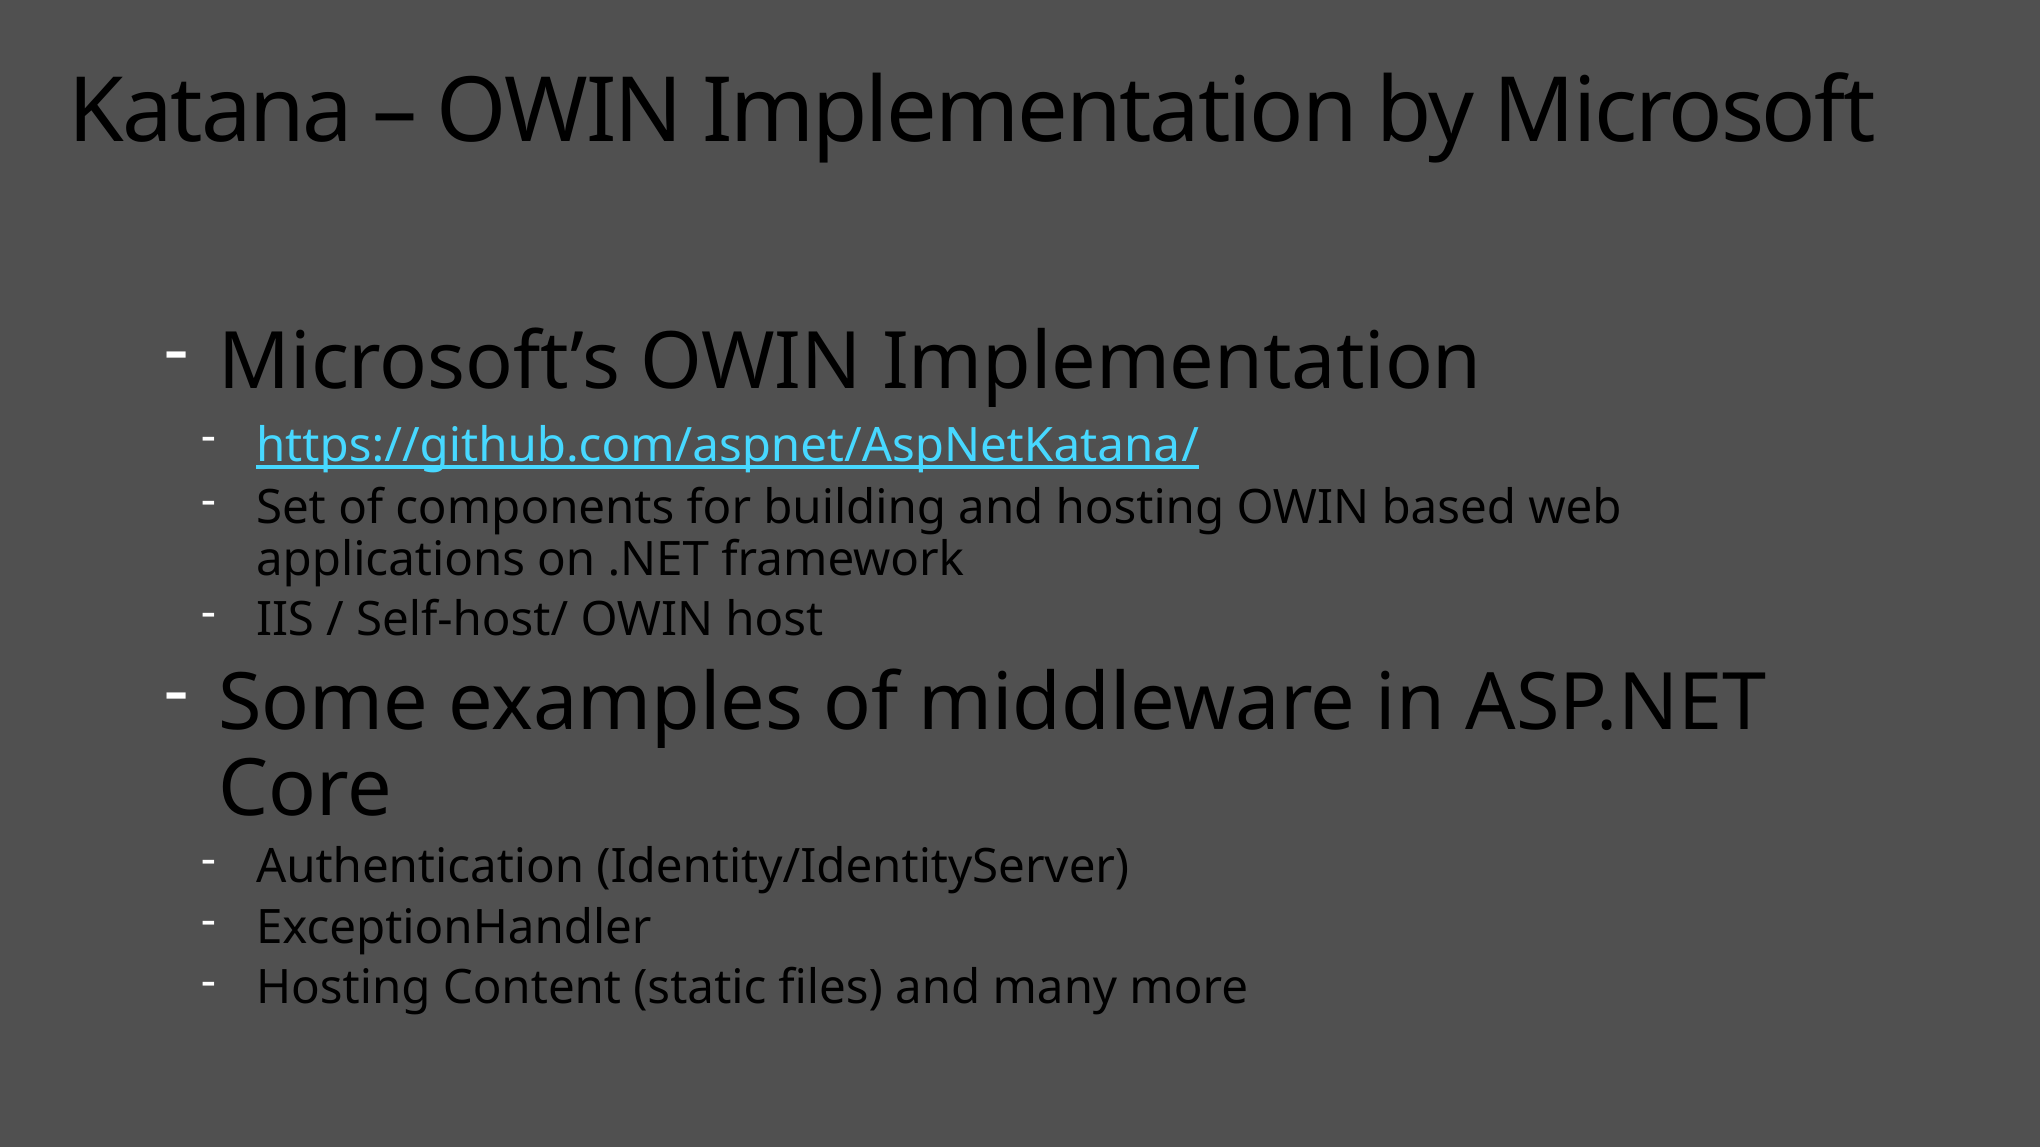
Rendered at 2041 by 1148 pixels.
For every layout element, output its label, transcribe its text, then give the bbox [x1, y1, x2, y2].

list Microsoft’s OWIN Implementation https://github.com/aspnet/AspNetKatana/ Set of components for building and hosting OWIN based web applications on .NET framework IIS / Self-host/ OWIN host Some examples of middleware in ASP.NET Core Authentication (Identity/IdentityServer) ExceptionHandler Hosting Content (static files) and many more [140, 305, 1900, 1034]
title Katana – OWIN Implementation by Microsoft [45, 48, 1996, 199]
